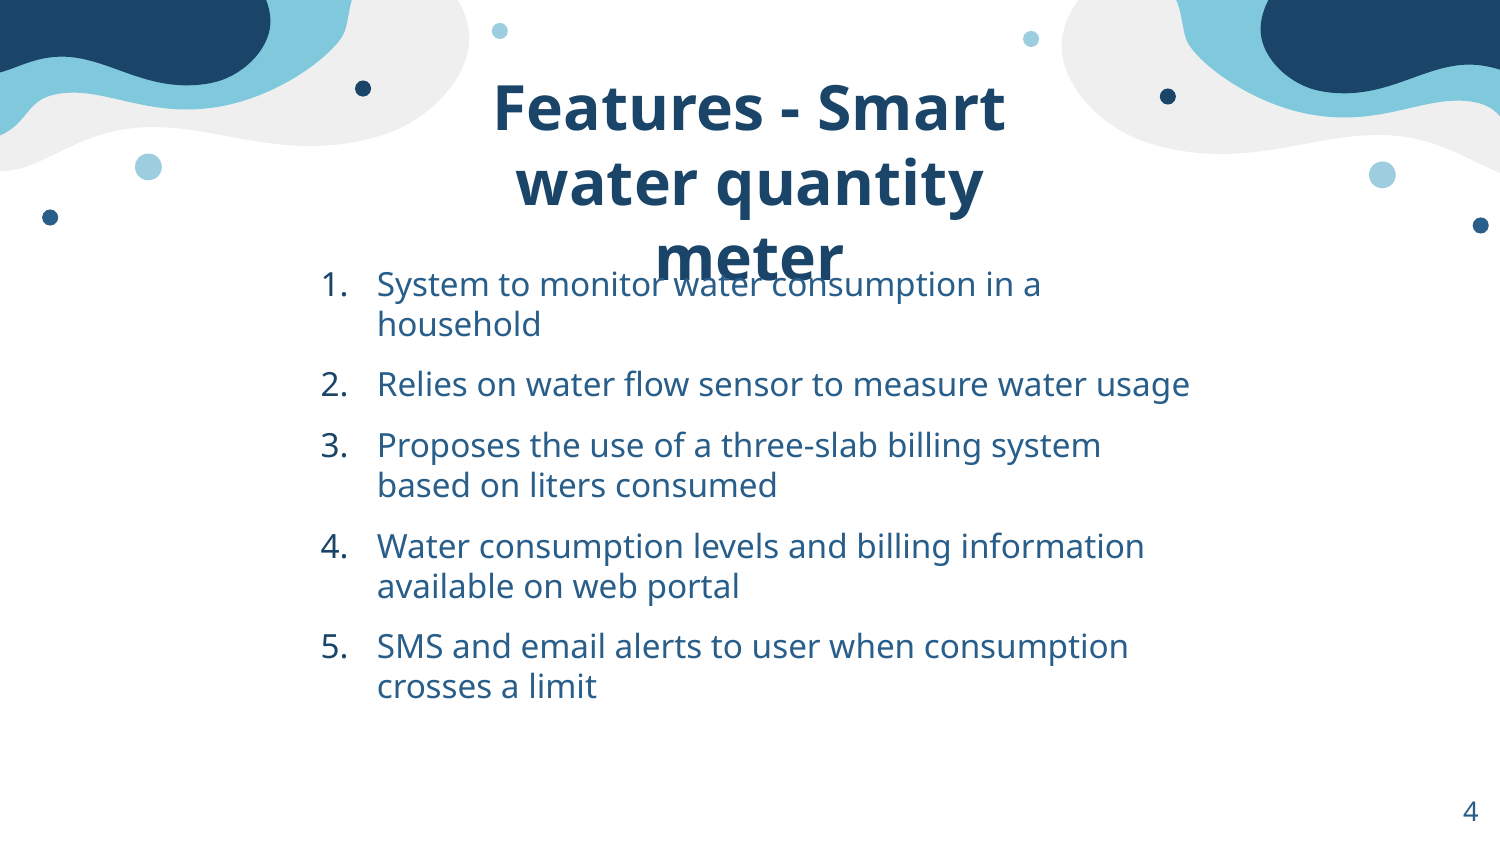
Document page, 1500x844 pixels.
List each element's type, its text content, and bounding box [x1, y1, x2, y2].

slide_number 4 [1403, 779, 1494, 844]
subtitle System to monitor water consumption in a household Relies on water flow sensor to measure water usage Proposes the use of a three-slab billing system based on liters consumed Water consumption levels and billing information available on web portal SMS and email alerts to user when consumption crosses a limit [282, 247, 1218, 703]
title Features - Smart water quantity meter [414, 52, 1086, 147]
